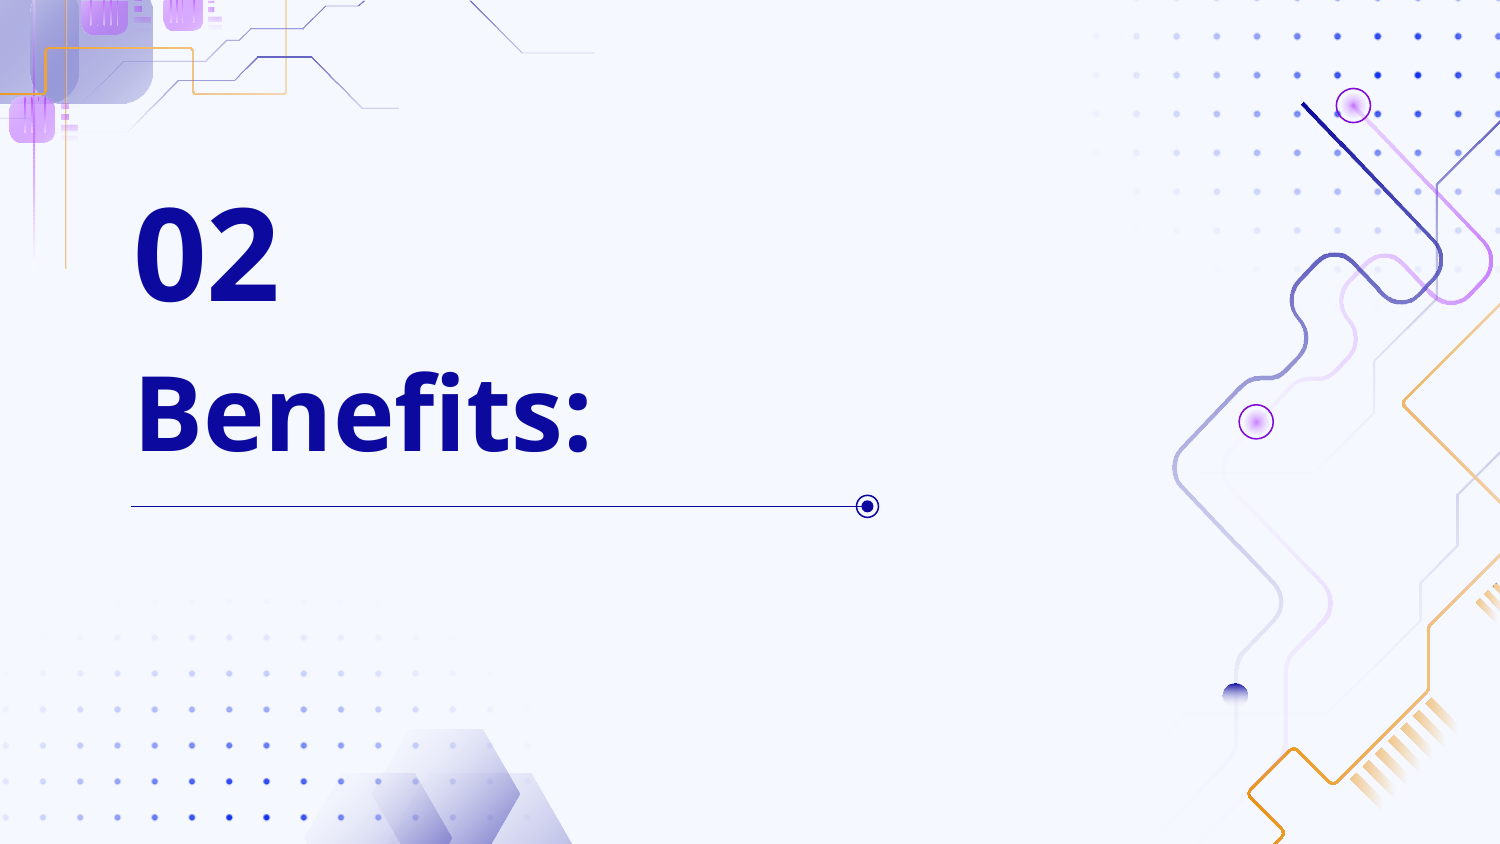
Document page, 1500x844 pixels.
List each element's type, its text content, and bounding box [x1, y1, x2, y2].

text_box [0, 549, 583, 844]
title 02 [118, 168, 398, 332]
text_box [130, 495, 879, 518]
title Benefits: [118, 341, 1037, 480]
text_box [1063, 0, 1500, 844]
